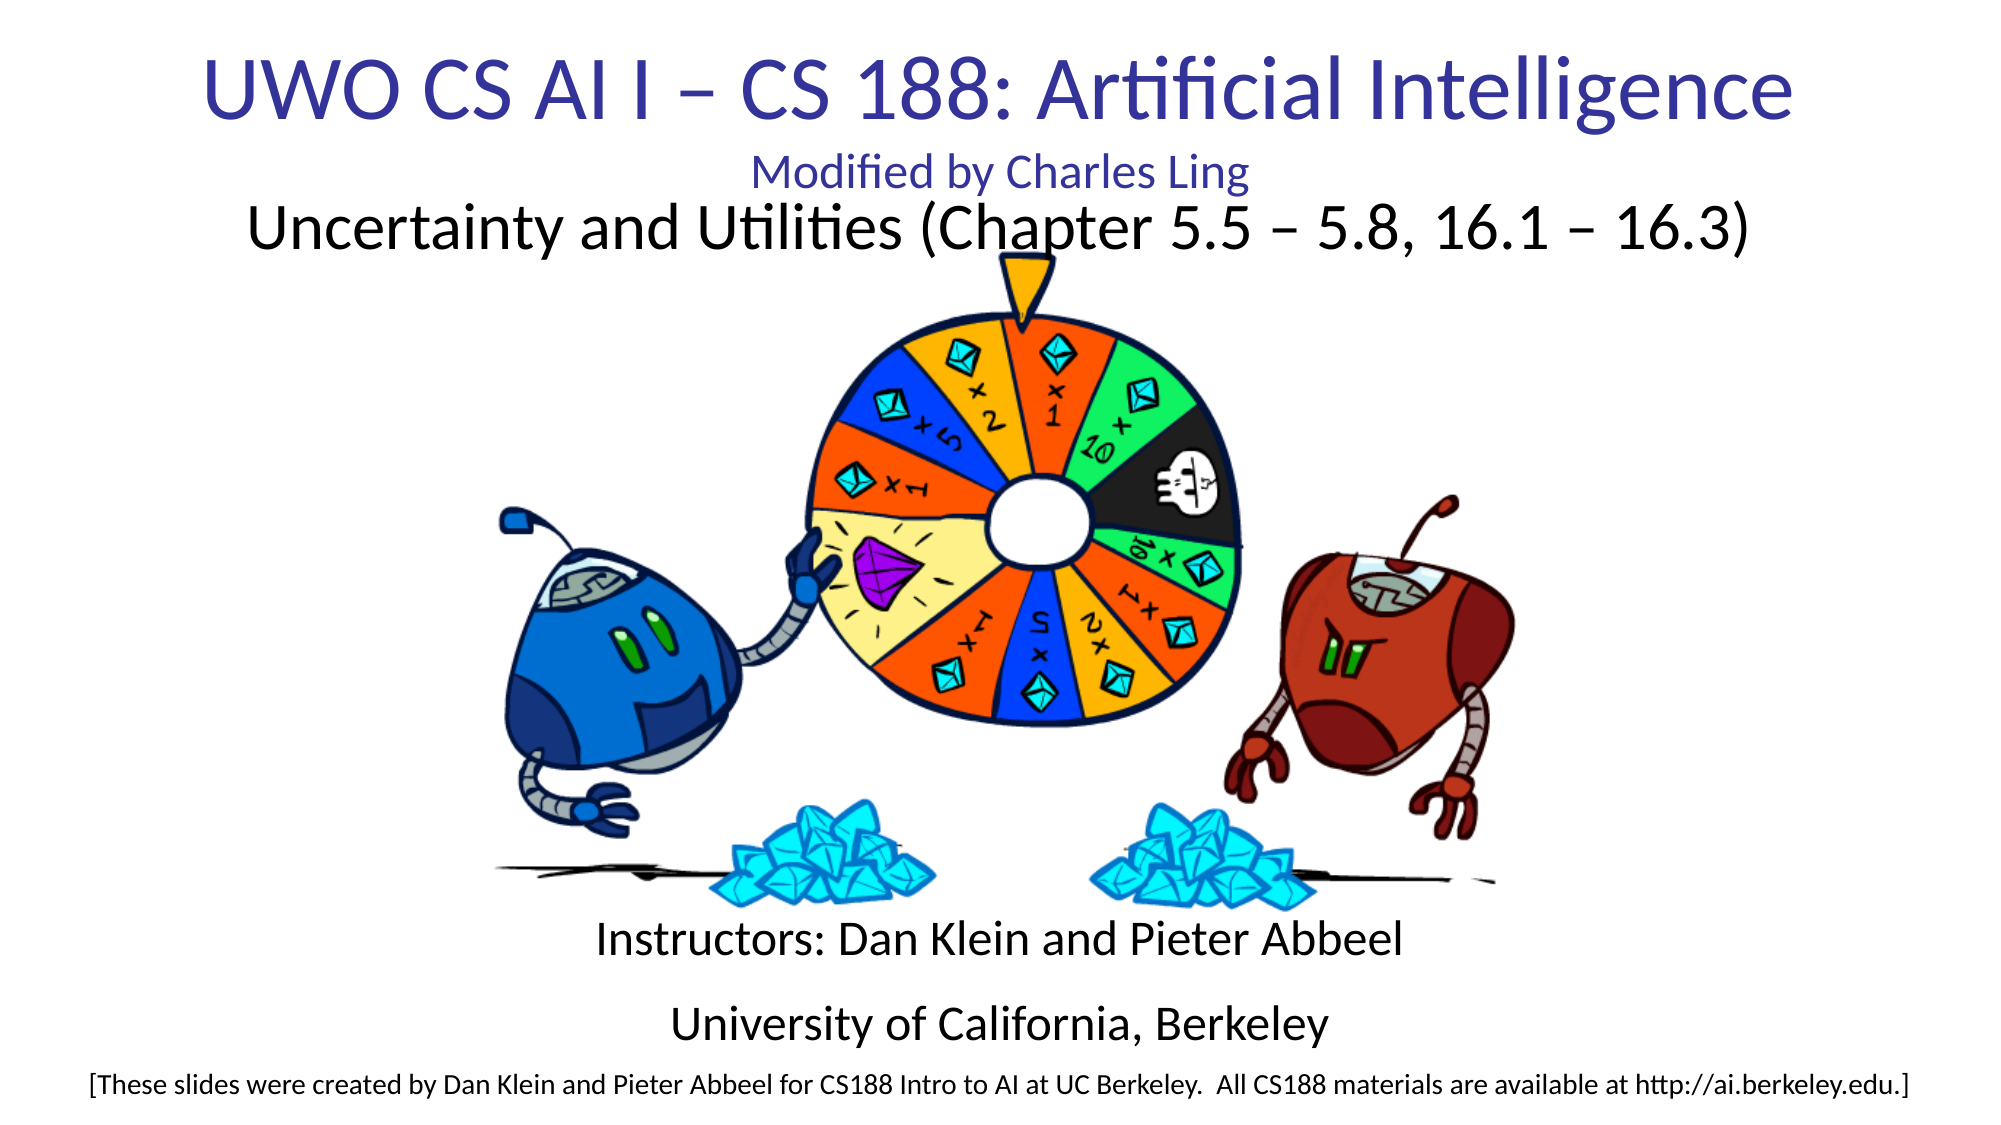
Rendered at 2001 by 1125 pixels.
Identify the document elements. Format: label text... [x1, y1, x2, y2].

title UWO CS AI I – CS 188: Artificial Intelligence Modified by Charles Ling [0, 37, 2000, 174]
picture [458, 237, 1538, 926]
subtitle Uncertainty and Utilities (Chapter 5.5 – 5.8, 16.1 – 16.3) [0, 174, 2000, 426]
text_box Instructors: Dan Klein and Pieter Abbeel University of California, Berkeley [These slides were created by Dan Klein and Pieter Abbeel for CS188 Intro to AI at UC Berkeley. All CS188 materials are available at http://ai.berkeley.edu.] [0, 899, 2000, 1106]
